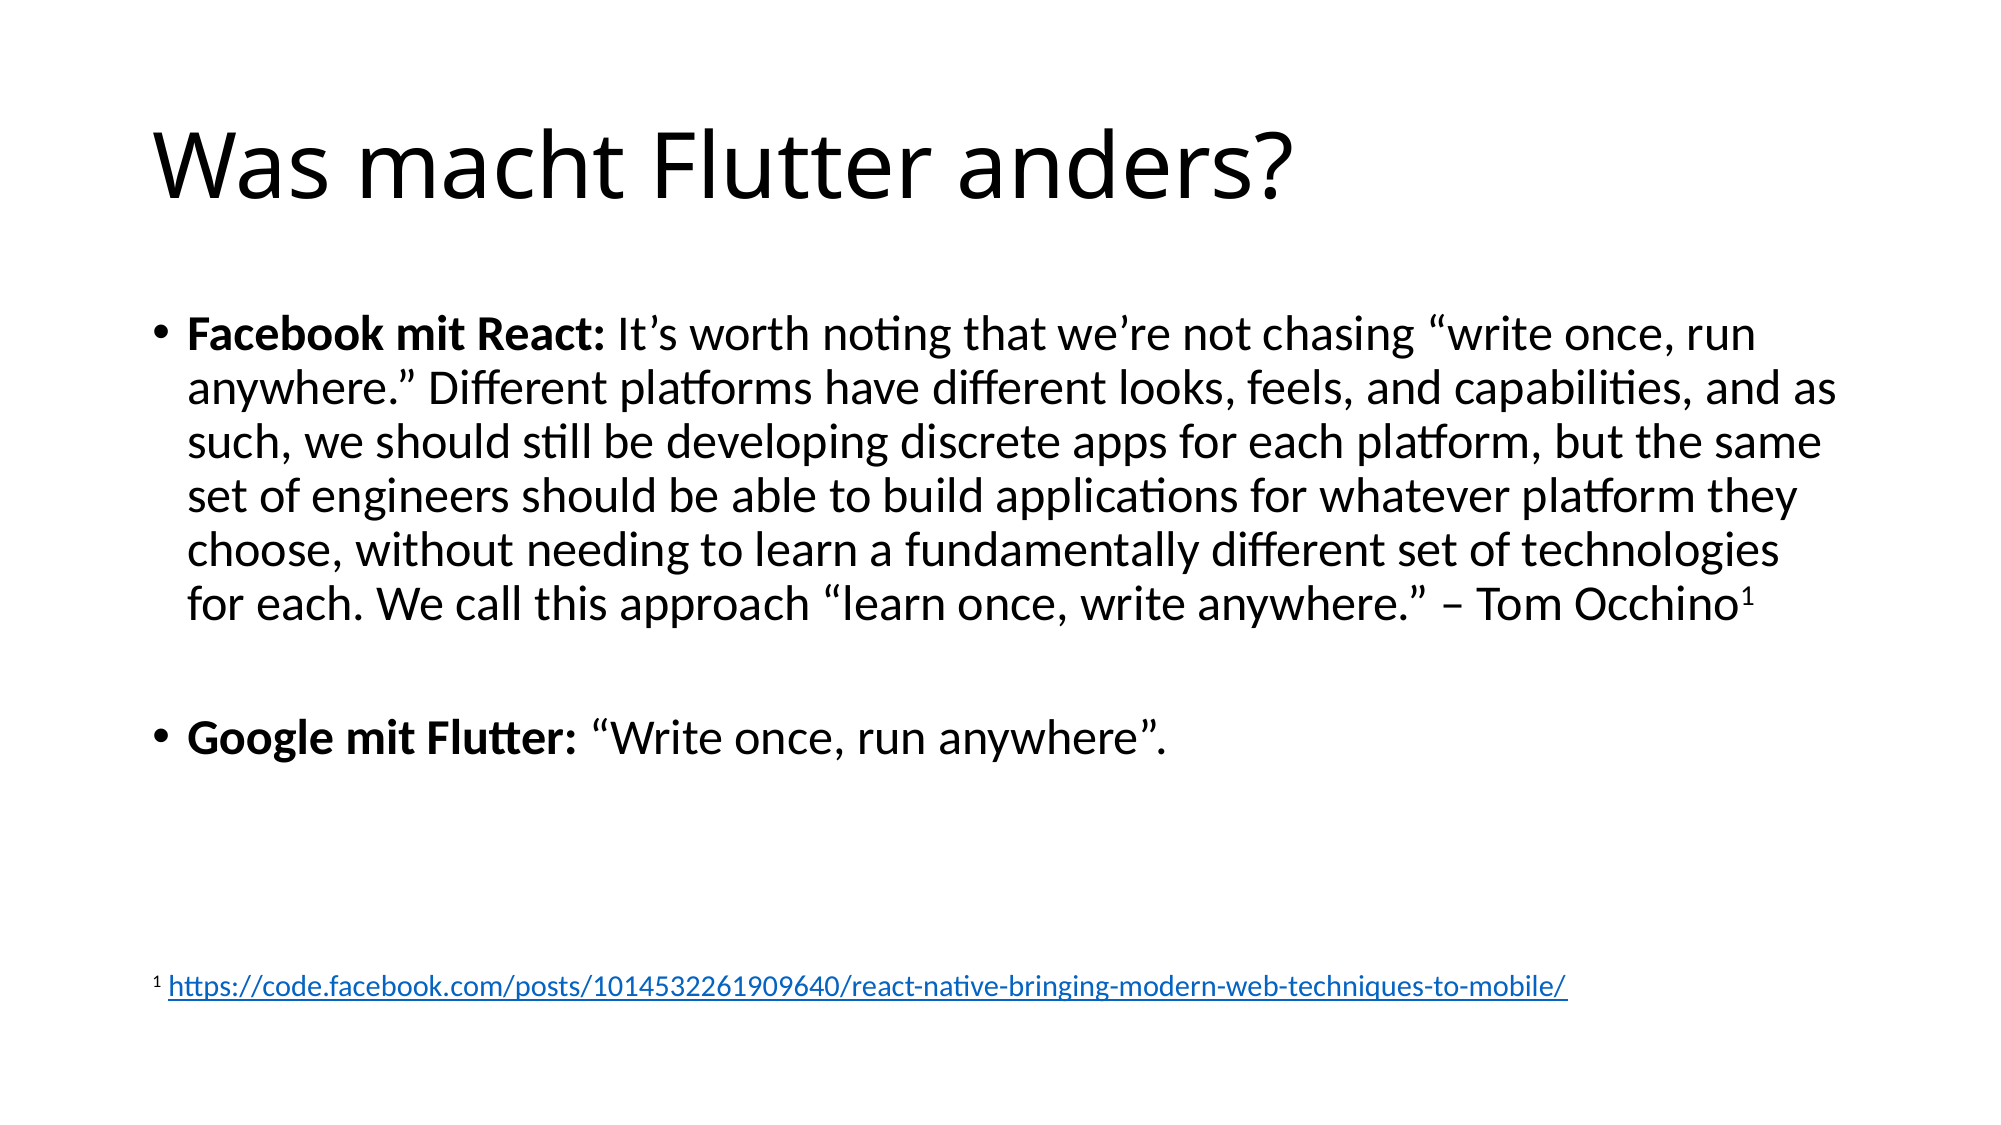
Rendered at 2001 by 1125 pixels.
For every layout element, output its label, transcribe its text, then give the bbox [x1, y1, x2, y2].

list Facebook mit React: It’s worth noting that we’re not chasing “write once, run anywhere.” Different platforms have different looks, feels, and capabilities, and as such, we should still be developing discrete apps for each platform, but the same set of engineers should be able to build applications for whatever platform they choose, without needing to learn a fundamentally different set of technologies for each. We call this approach “learn once, write anywhere.” – Tom Occhino1 Google mit Flutter: “Write once, run anywhere”. 1 https://code.facebook.com/posts/1014532261909640/react-native-bringing-modern-web-techniques-to-mobile/ [137, 299, 1863, 1014]
title Was macht Flutter anders? [137, 59, 1863, 278]
